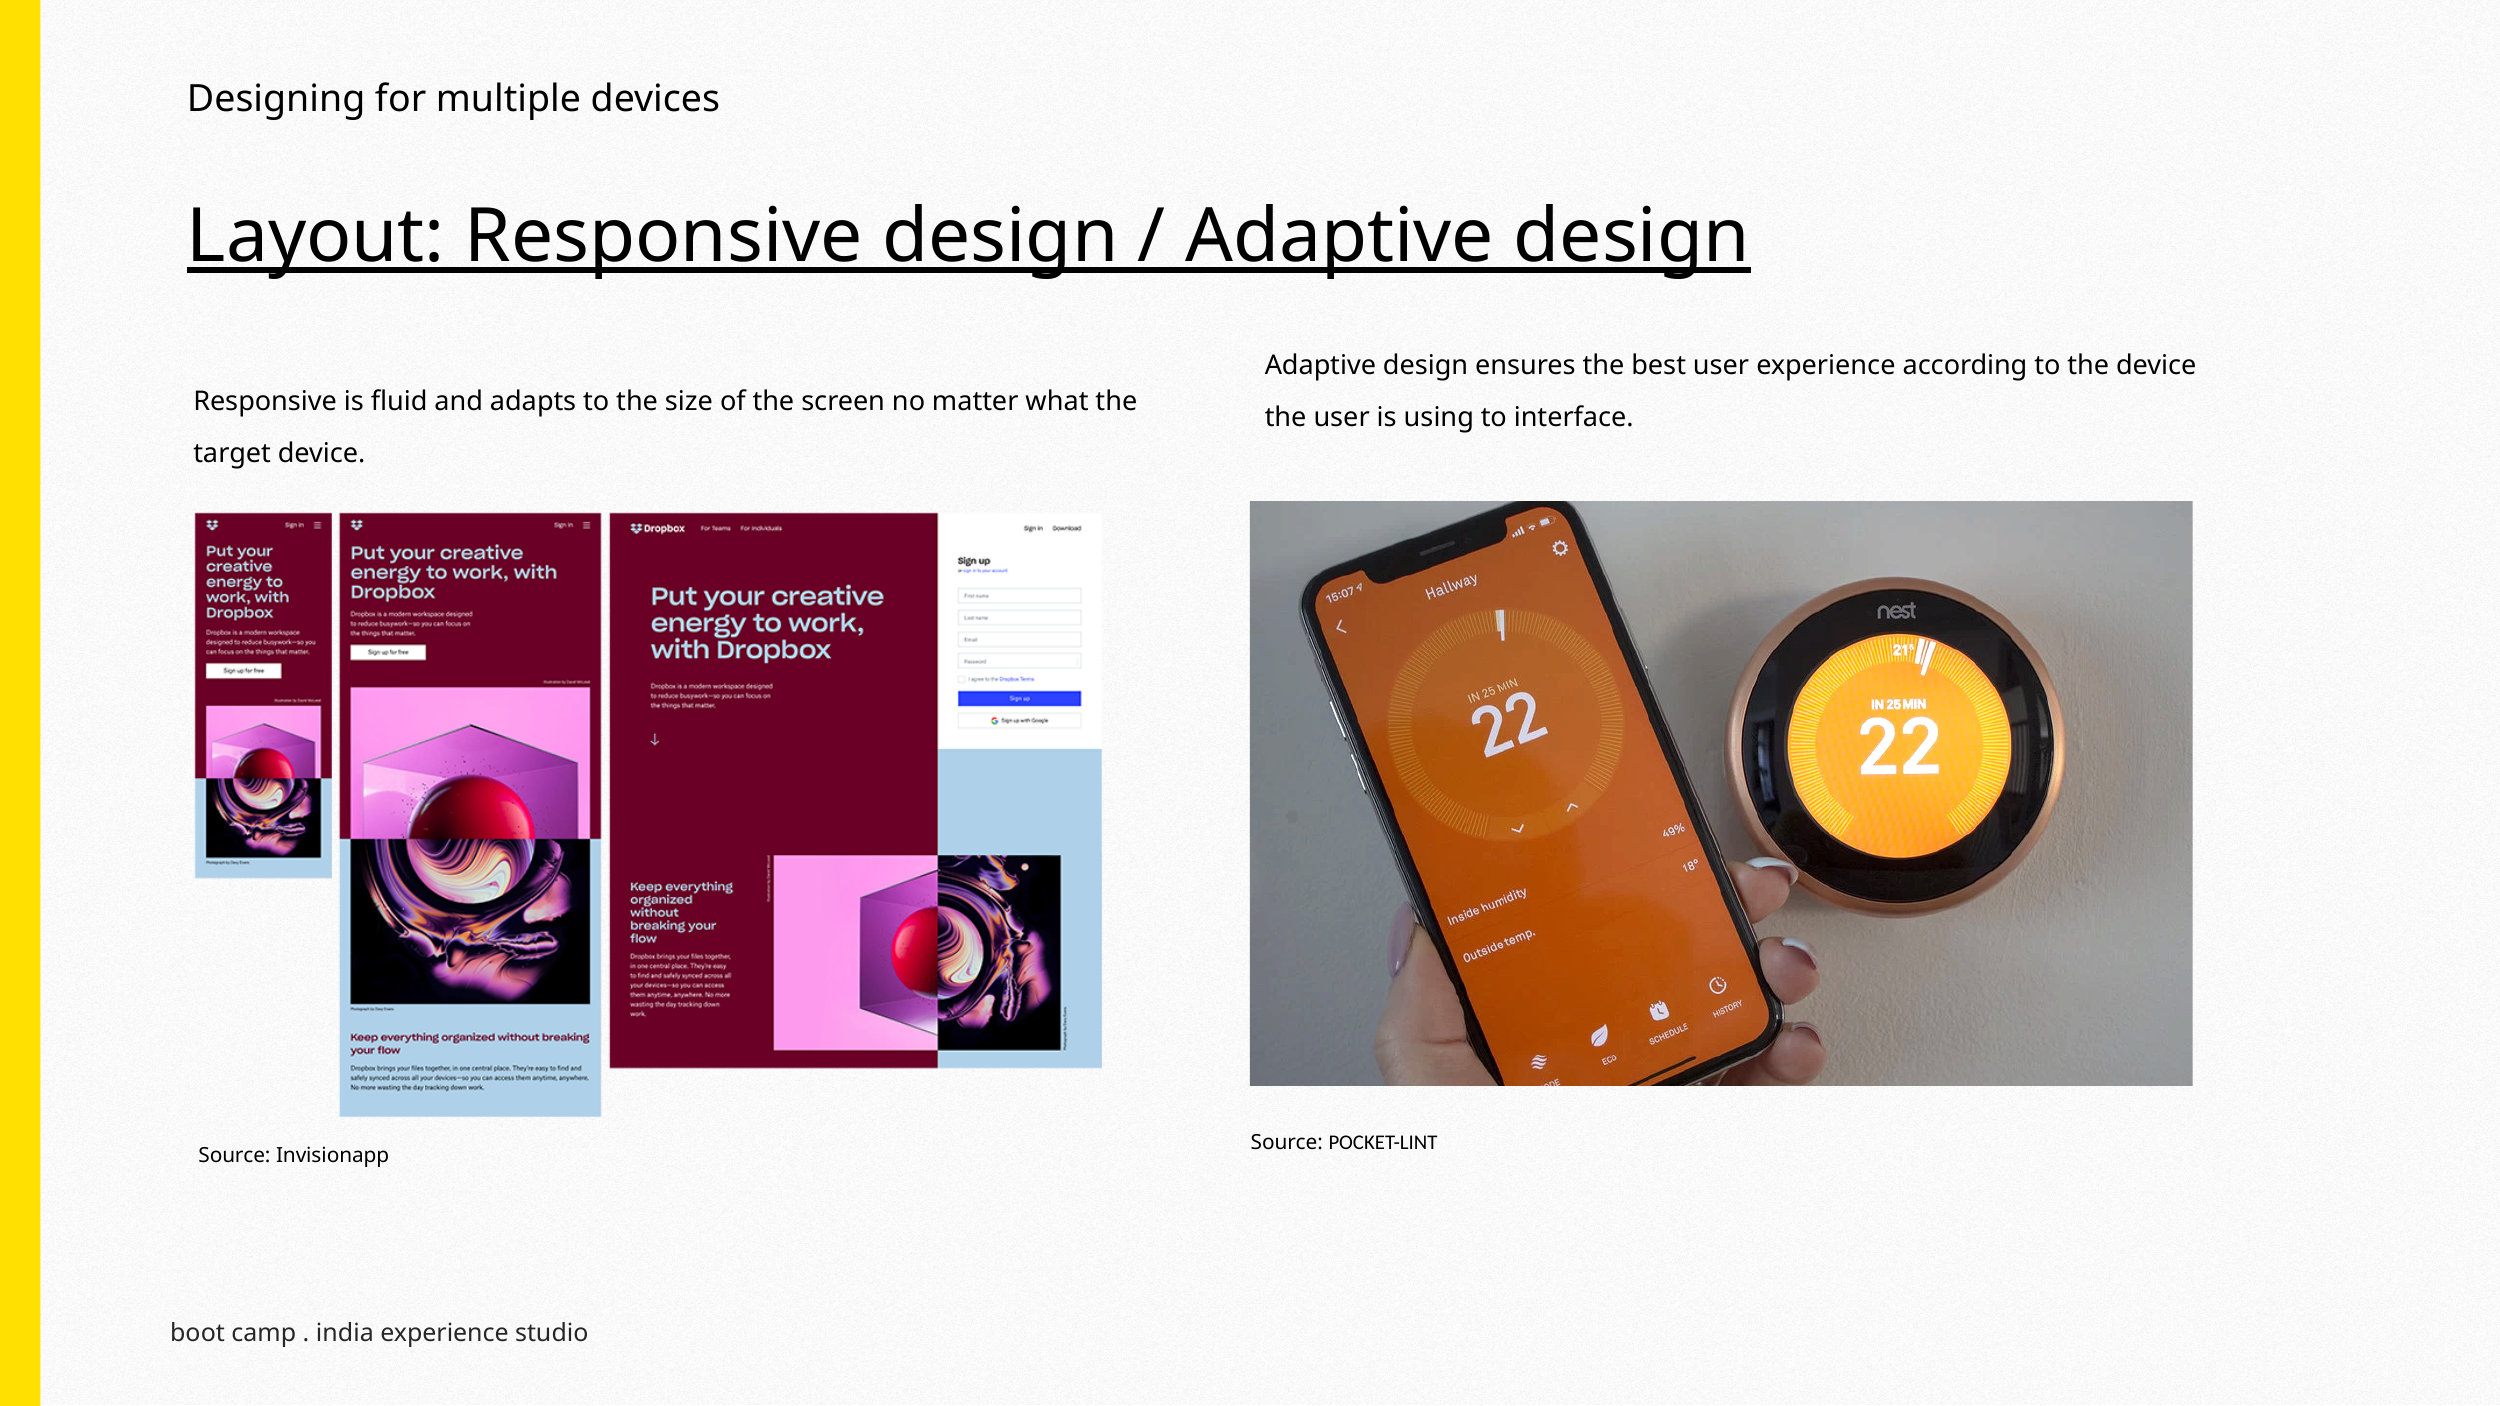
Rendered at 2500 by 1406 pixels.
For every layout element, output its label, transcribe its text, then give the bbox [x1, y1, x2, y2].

picture [1249, 501, 2193, 1086]
text_box Source: Invisionapp [183, 1129, 334, 1229]
picture [183, 501, 1114, 1129]
text_box Source: POCKET-LINT [1235, 1078, 1386, 1229]
title Layout: Responsive design / Adaptive design [171, 155, 2328, 321]
list Responsive is fluid and adapts to the size of the screen no matter what the target device. [178, 356, 1183, 1058]
list Designing for multiple devices [171, 71, 1114, 119]
text_box Adaptive design ensures the best user experience according to the device the user is using to interface. [1249, 320, 2254, 1022]
